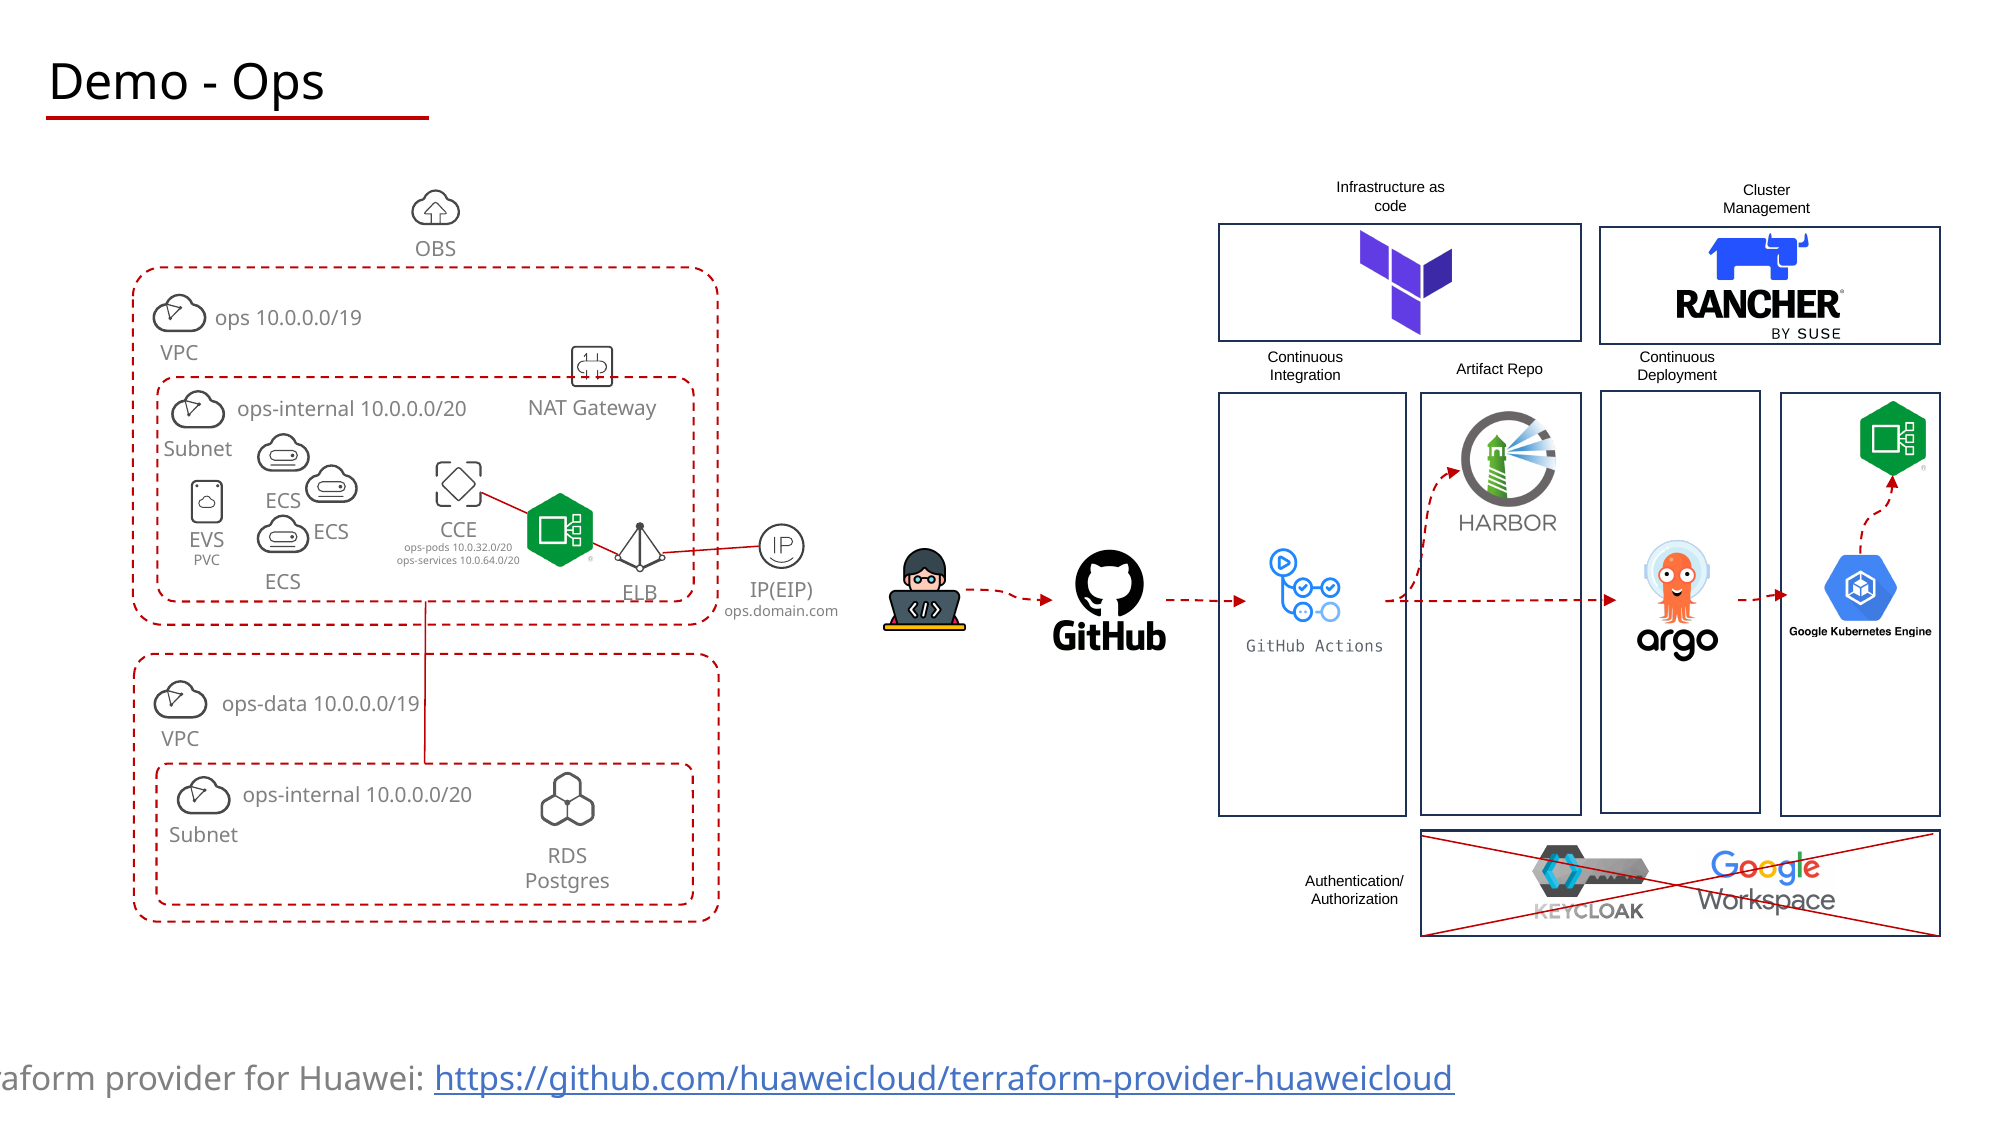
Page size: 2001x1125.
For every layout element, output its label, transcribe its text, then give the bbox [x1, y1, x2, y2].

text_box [153, 776, 255, 855]
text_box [607, 522, 673, 613]
picture [1529, 937, 1652, 943]
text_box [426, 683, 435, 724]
text_box ops-internal 10.0.0.0/20 [222, 388, 482, 428]
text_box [481, 492, 618, 555]
picture [883, 548, 966, 631]
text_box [297, 464, 366, 552]
text_box ops 10.0.0.0/19 [216, 296, 377, 337]
picture [527, 493, 593, 567]
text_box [1837, 498, 1916, 531]
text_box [172, 479, 241, 578]
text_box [147, 390, 249, 469]
text_box Cluster Management [1696, 173, 1837, 225]
text_box [1780, 392, 1941, 817]
text_box ops-data 10.0.0.0/19 [217, 683, 424, 724]
text_box [132, 652, 720, 923]
text_box Infrastructure as code [1320, 170, 1461, 222]
text_box Continuous Deployment [1607, 339, 1747, 391]
text_box Terraform provider for Huawei: https://github.com/huaweicloud/terraform-provider-huaweicloud [0, 1049, 1470, 1110]
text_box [508, 345, 676, 428]
text_box [1420, 829, 1529, 864]
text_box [248, 514, 318, 602]
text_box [662, 546, 759, 553]
picture [1616, 539, 1739, 662]
text_box [1218, 602, 1407, 817]
picture [1529, 821, 1652, 833]
picture [1860, 401, 1926, 476]
picture [1052, 548, 1167, 652]
text_box ops-internal 10.0.0.0/20 [227, 774, 488, 814]
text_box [965, 589, 1053, 601]
text_box [157, 376, 695, 603]
picture [1460, 411, 1556, 531]
text_box [155, 762, 694, 906]
picture [1787, 553, 1934, 637]
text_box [508, 771, 627, 902]
text_box [1420, 602, 1582, 816]
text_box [144, 680, 217, 760]
text_box [1600, 390, 1761, 600]
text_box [399, 189, 472, 269]
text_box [707, 523, 856, 628]
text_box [1385, 470, 1461, 600]
text_box [131, 266, 719, 626]
text_box Artifact Repo [1429, 352, 1570, 386]
picture [1245, 548, 1386, 655]
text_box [143, 293, 216, 373]
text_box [249, 433, 318, 514]
text_box [1218, 223, 1582, 342]
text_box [1421, 835, 1940, 937]
text_box [156, 469, 249, 603]
picture [1674, 230, 1846, 344]
text_box [1600, 601, 1761, 814]
picture [1360, 230, 1452, 335]
text_box [1218, 392, 1407, 600]
text_box [1599, 226, 1941, 345]
text_box Authentication/ Authorization [1284, 864, 1421, 916]
text_box [1652, 829, 1941, 935]
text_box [1738, 594, 1788, 601]
text_box Continuous Integration [1235, 342, 1376, 391]
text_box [380, 461, 538, 575]
text_box Demo - Ops [33, 42, 341, 117]
text_box [1420, 392, 1582, 600]
